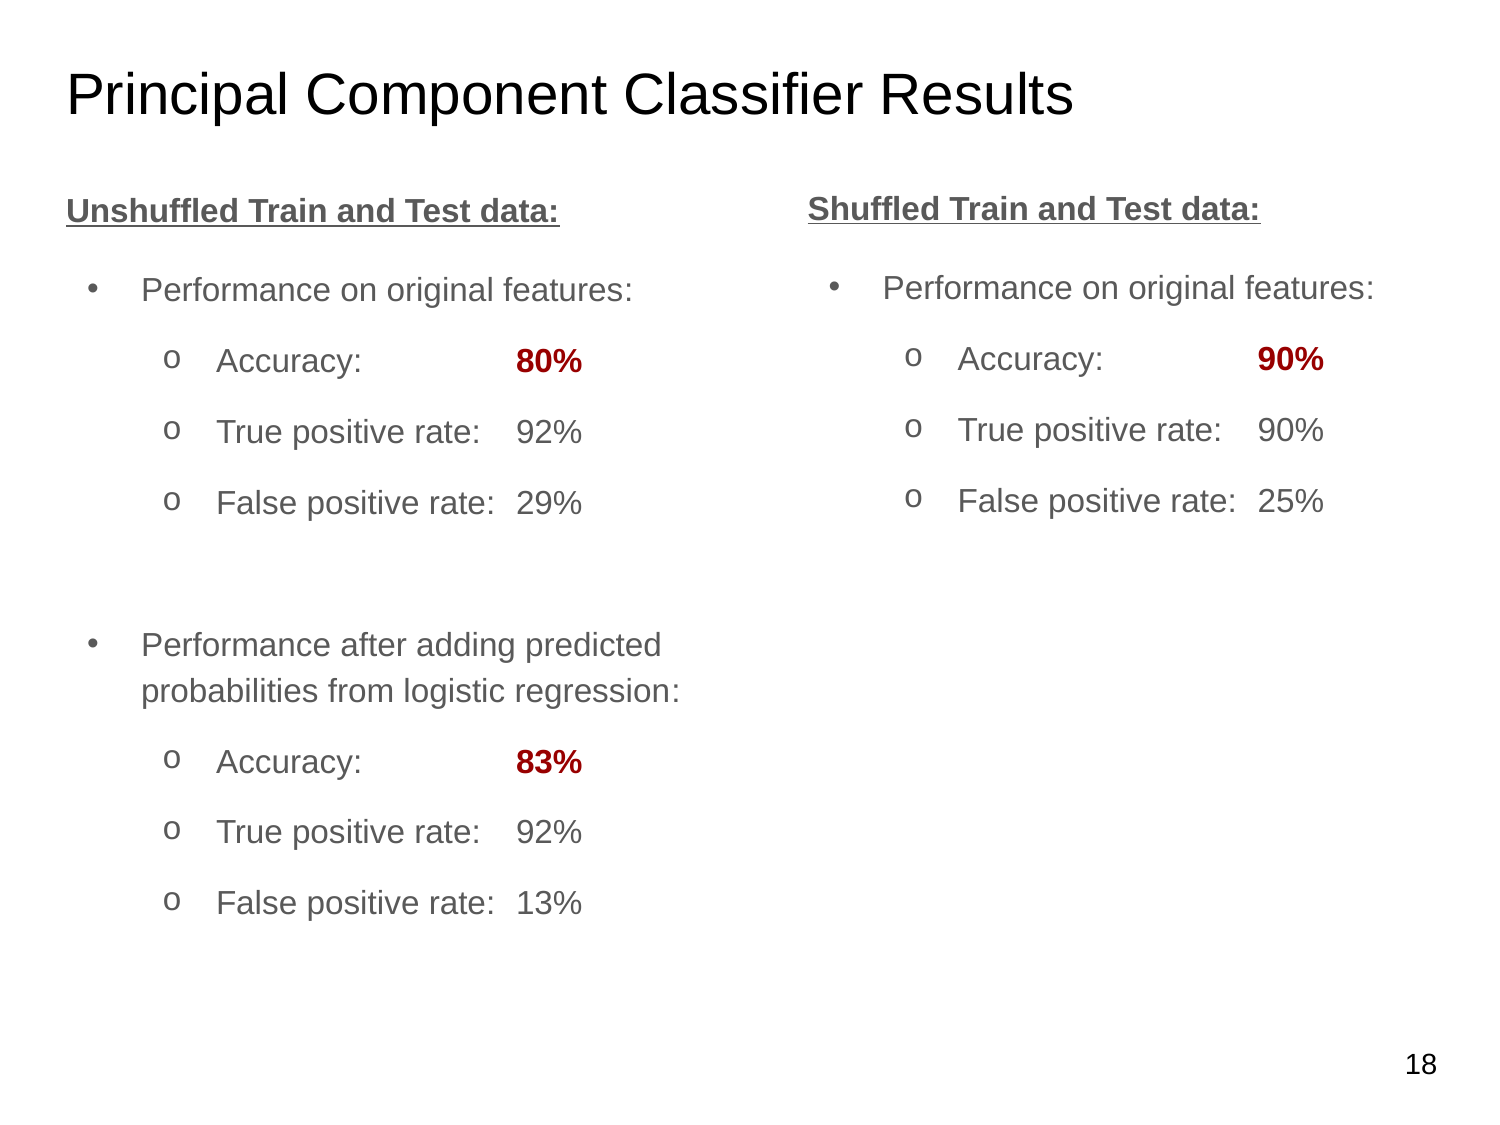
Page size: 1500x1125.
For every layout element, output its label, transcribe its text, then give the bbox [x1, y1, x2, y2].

list Unshuffled Train and Test data: Performance on original features: Accuracy: 80% True positive rate: 92% False positive rate: 29% Performance after adding predicted probabilities from logistic regression: Accuracy: 83% True positive rate: 92% False positive rate: 13% [51, 168, 775, 892]
list Shuffled Train and Test data: Performance on original features: Accuracy: 90% True positive rate: 90% False positive rate: 25% [792, 166, 1480, 919]
slide_number 18 [1389, 1019, 1480, 1106]
title Principal Component Classifier Results [51, 41, 1449, 167]
